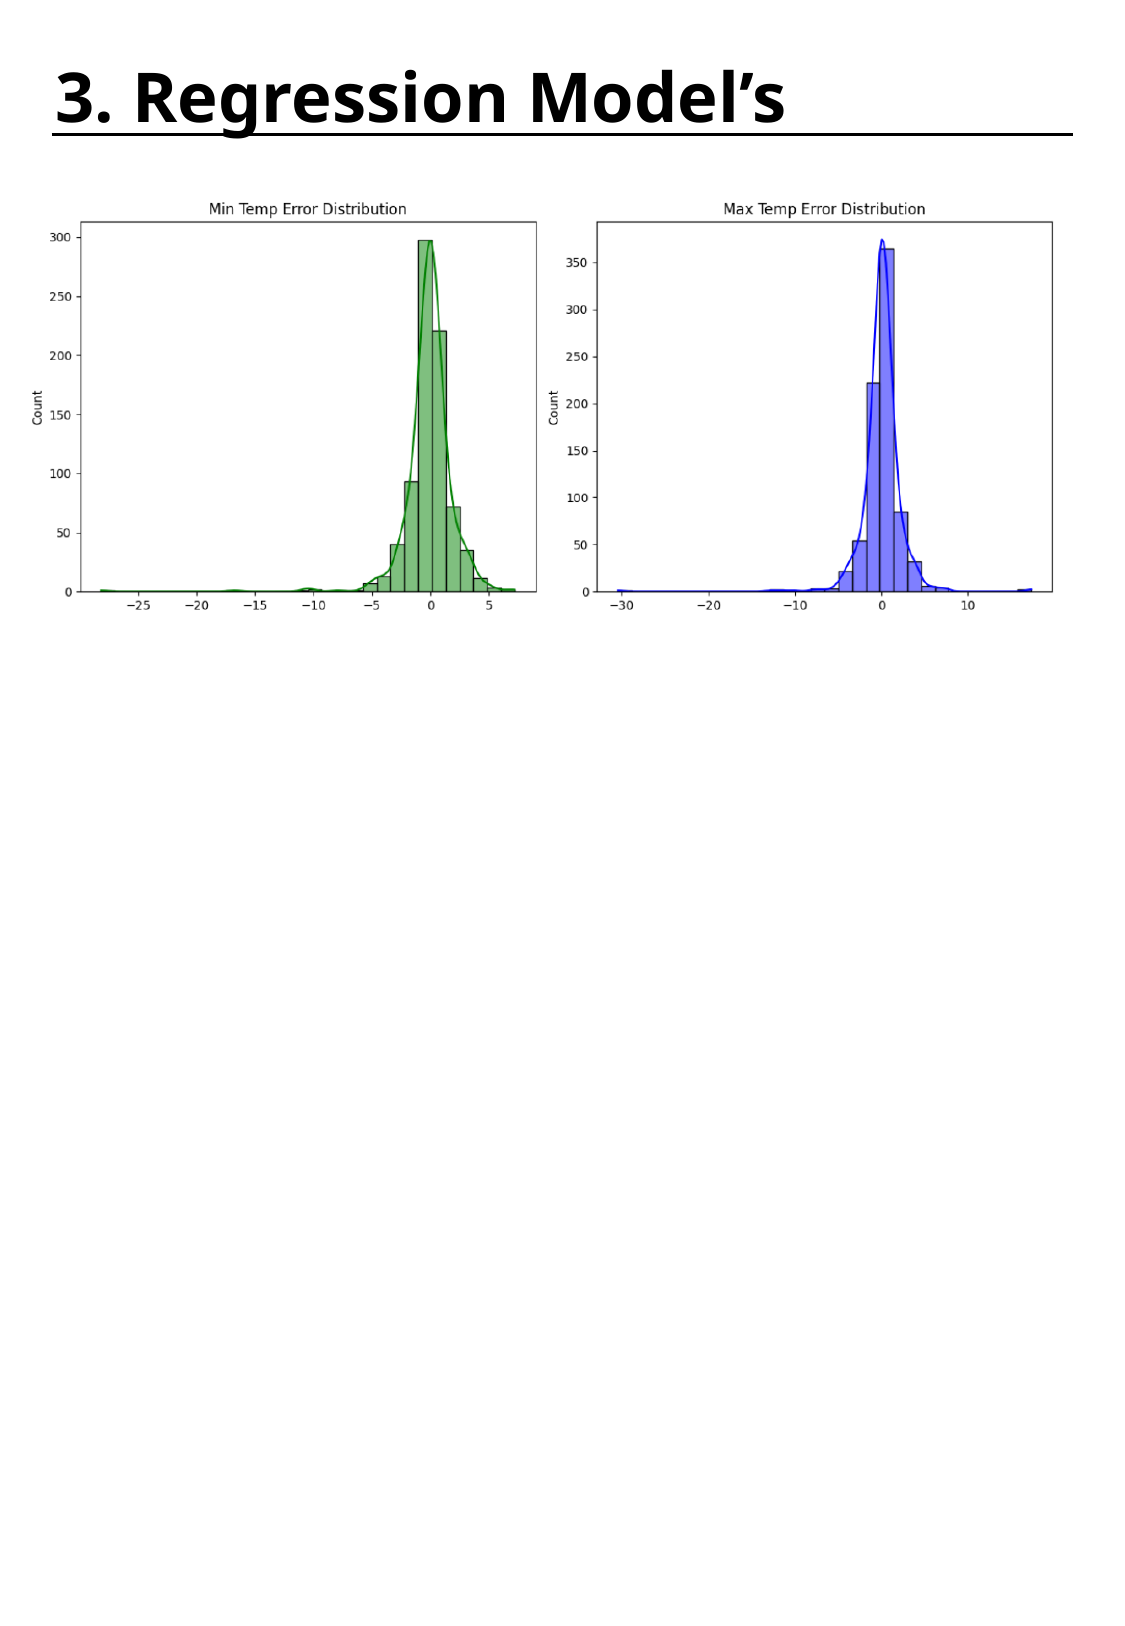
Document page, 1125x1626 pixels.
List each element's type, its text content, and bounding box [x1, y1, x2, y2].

title 3. Regression Model’s [40, 52, 1062, 149]
picture [26, 197, 1057, 615]
